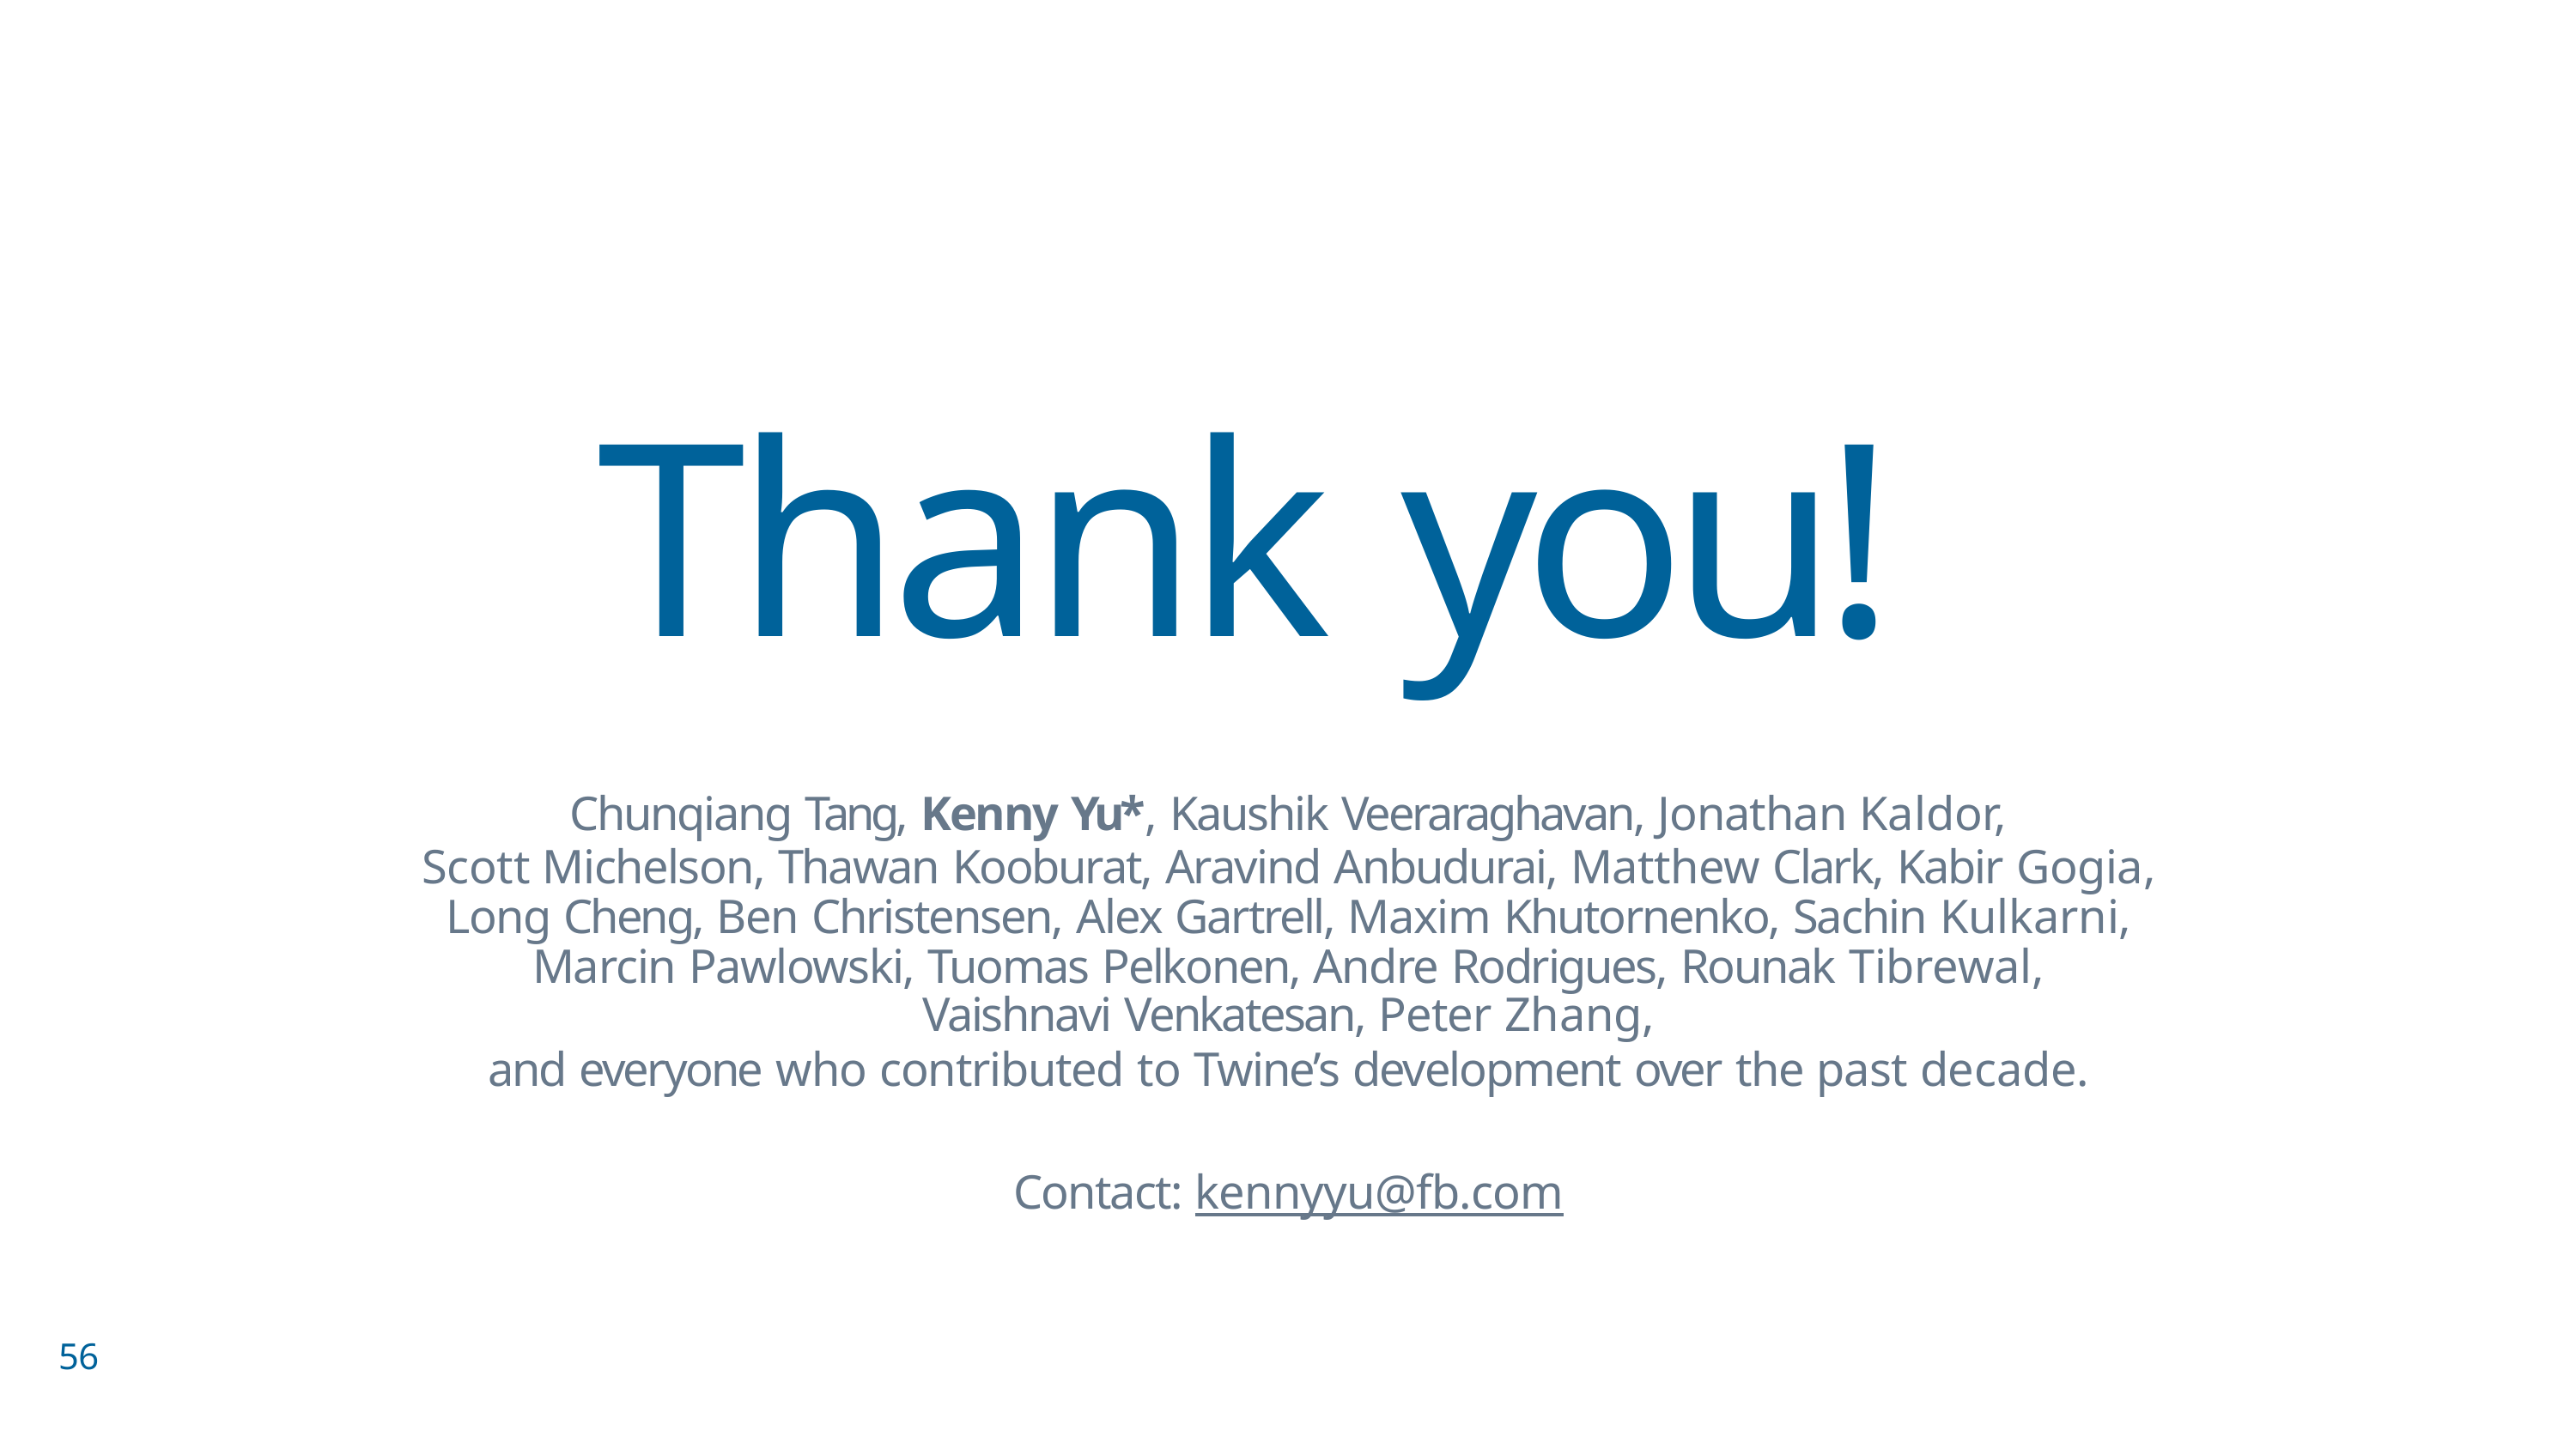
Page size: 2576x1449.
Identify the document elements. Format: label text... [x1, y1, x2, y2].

list Thank you! [595, 366, 1981, 785]
text_box Chunqiang Tang, Kenny Yu*, Kaushik Veeraraghavan, Jonathan Kaldor, Scott Michelson, Thawan Kooburat, Aravind Anbudurai, Matthew Clark, Kabir Gogia, Long Cheng, Ben Christensen, Alex Gartrell, Maxim Khutornenko, Sachin Kulkarni, Marcin Pawlowski, Tuomas Pelkonen, Andre Rodrigues, Rounak Tibrewal, Vaishnavi Venkatesan, Peter Zhang, and everyone who contributed to Twine’s development over the past decade. Contact: kennyyu@fb.com [378, 785, 2198, 1227]
slide_number 56 [47, 1331, 113, 1449]
